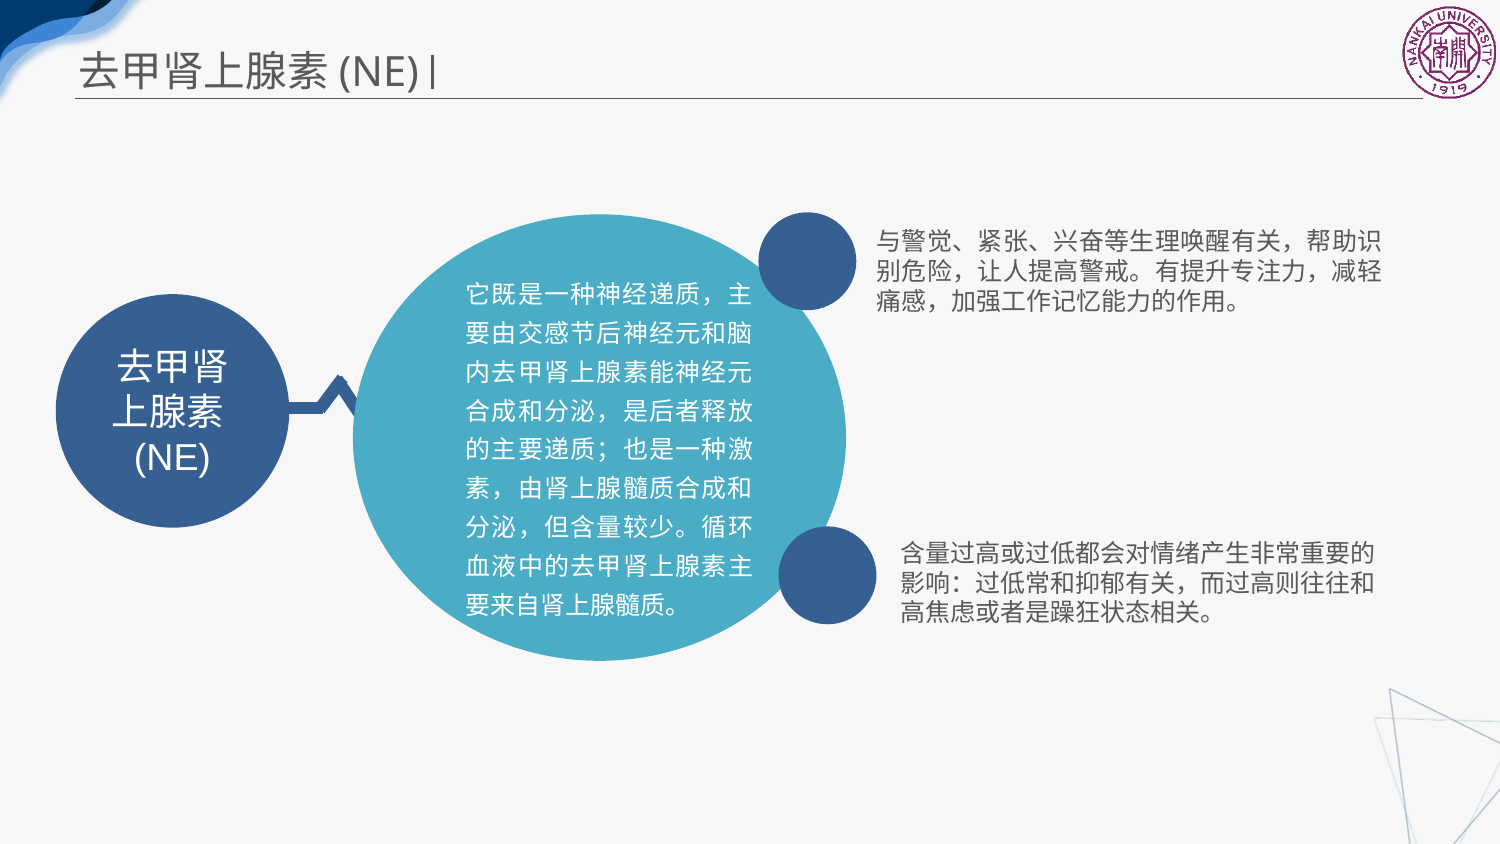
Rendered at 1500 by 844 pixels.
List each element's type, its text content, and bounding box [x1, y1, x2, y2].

picture [0, 0, 160, 126]
text_box 它既是一种神经递质，主要由交感节后神经元和脑内去甲肾上腺素能神经元合成和分泌，是后者释放的主要递质；也是一种激素，由肾上腺髓质合成和分泌，但含量较少。循环血液中的去甲肾上腺素主要来自肾上腺髓质。 [465, 269, 754, 620]
text_box 含量过高或过低都会对情绪产生非常重要的影响：过低常和抑郁有关，而过高则往往和高焦虑或者是躁狂状态相关。 [885, 529, 1409, 635]
text_box 去甲肾上腺素(NE) [53, 292, 287, 530]
picture [1398, 1, 1500, 104]
picture [1374, 689, 1500, 843]
text_box [351, 212, 849, 663]
text_box [756, 210, 859, 313]
text_box 与警觉、紧张、兴奋等生理唤醒有关，帮助识别危险，让人提高警戒。有提升专注力，减轻痛感，加强工作记忆能力的作用。 [876, 225, 1383, 316]
text_box 去甲肾上腺素(NE) [63, 37, 434, 102]
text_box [248, 378, 450, 439]
text_box [776, 524, 879, 627]
